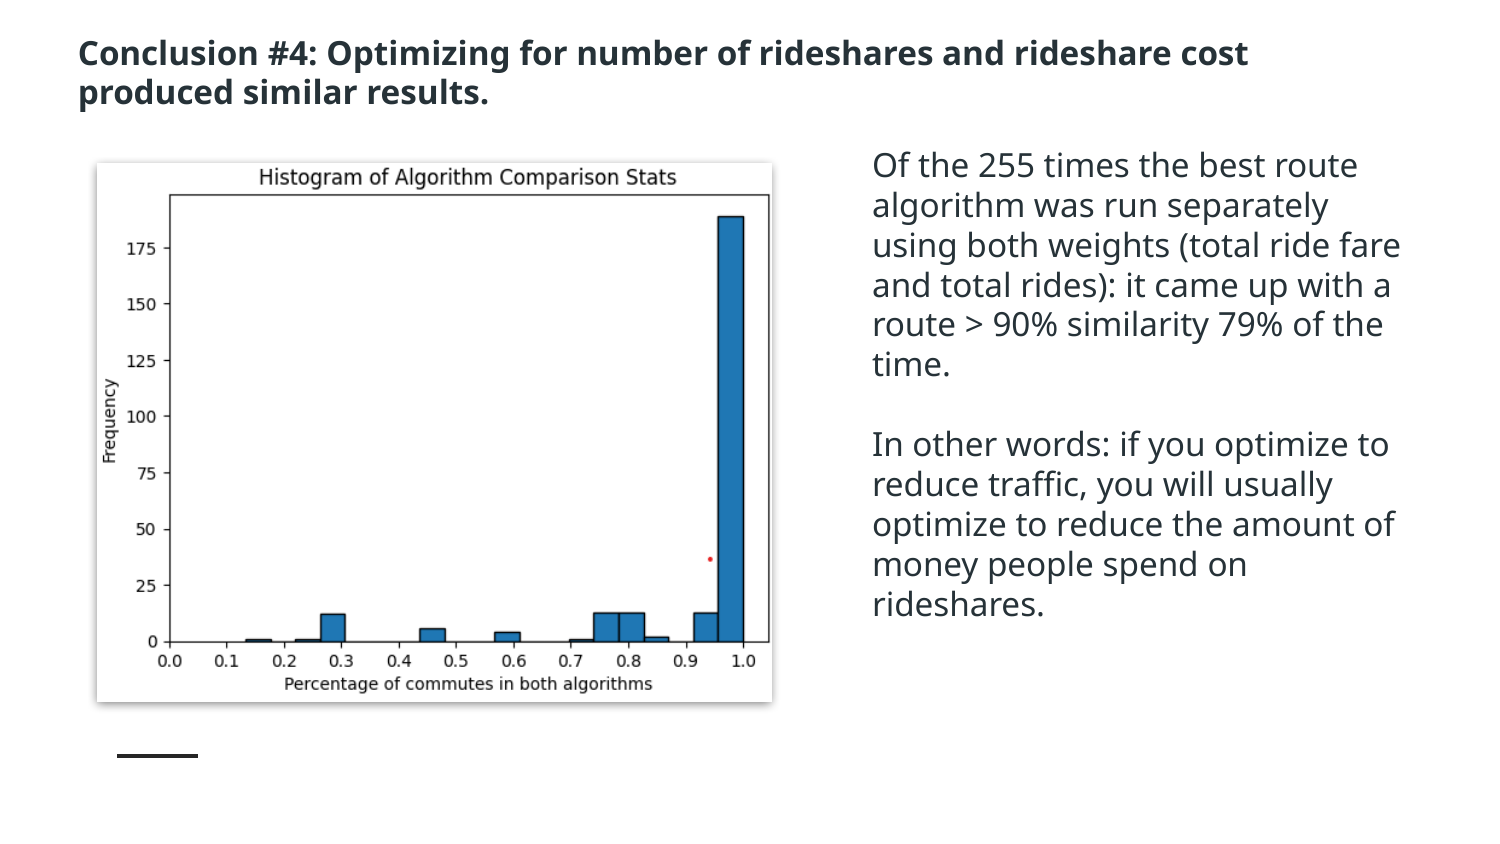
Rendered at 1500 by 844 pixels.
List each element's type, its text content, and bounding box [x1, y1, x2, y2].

title Of the 255 times the best route algorithm was run separately using both weights (total ride fare and total rides): it came up with a route > 90% similarity 79% of the time. In other words: if you optimize to reduce traffic, you will usually optimize to reduce the amount of money people spend on rideshares. [857, 482, 1418, 639]
title Conclusion #4: Optimizing for number of rideshares and rideshare cost produced similar results. [62, 11, 1329, 127]
picture [97, 163, 772, 702]
